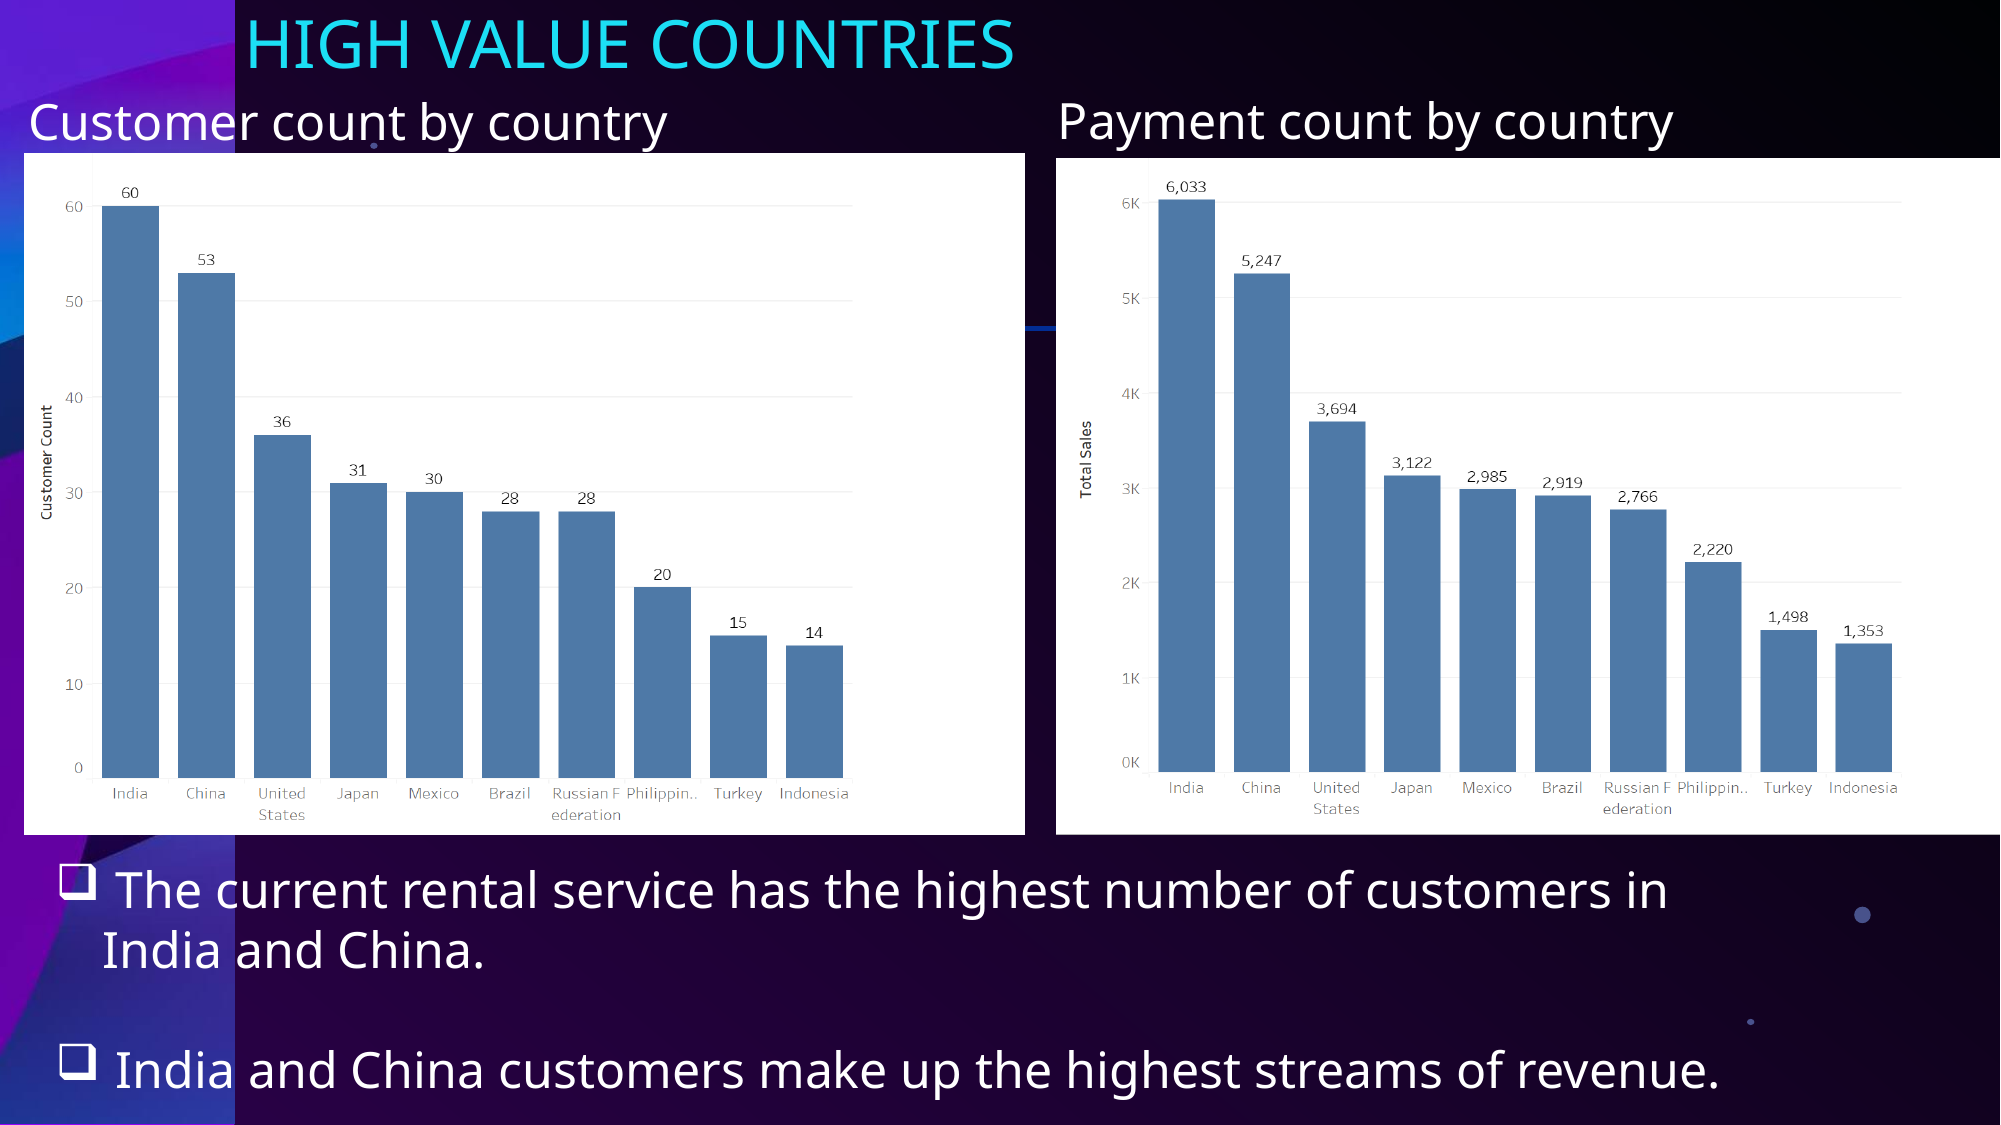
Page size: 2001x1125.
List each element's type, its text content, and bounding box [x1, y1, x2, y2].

picture [1056, 158, 2000, 835]
text_box Payment count by country [1043, 82, 1716, 157]
title High value countries [244, 0, 1695, 91]
text_box Customer count by country [13, 82, 723, 158]
text_box The current rental service has the highest number of customers in India and China. India and China customers make up the highest streams of revenue. [40, 850, 1816, 1106]
picture [0, 0, 1025, 1124]
